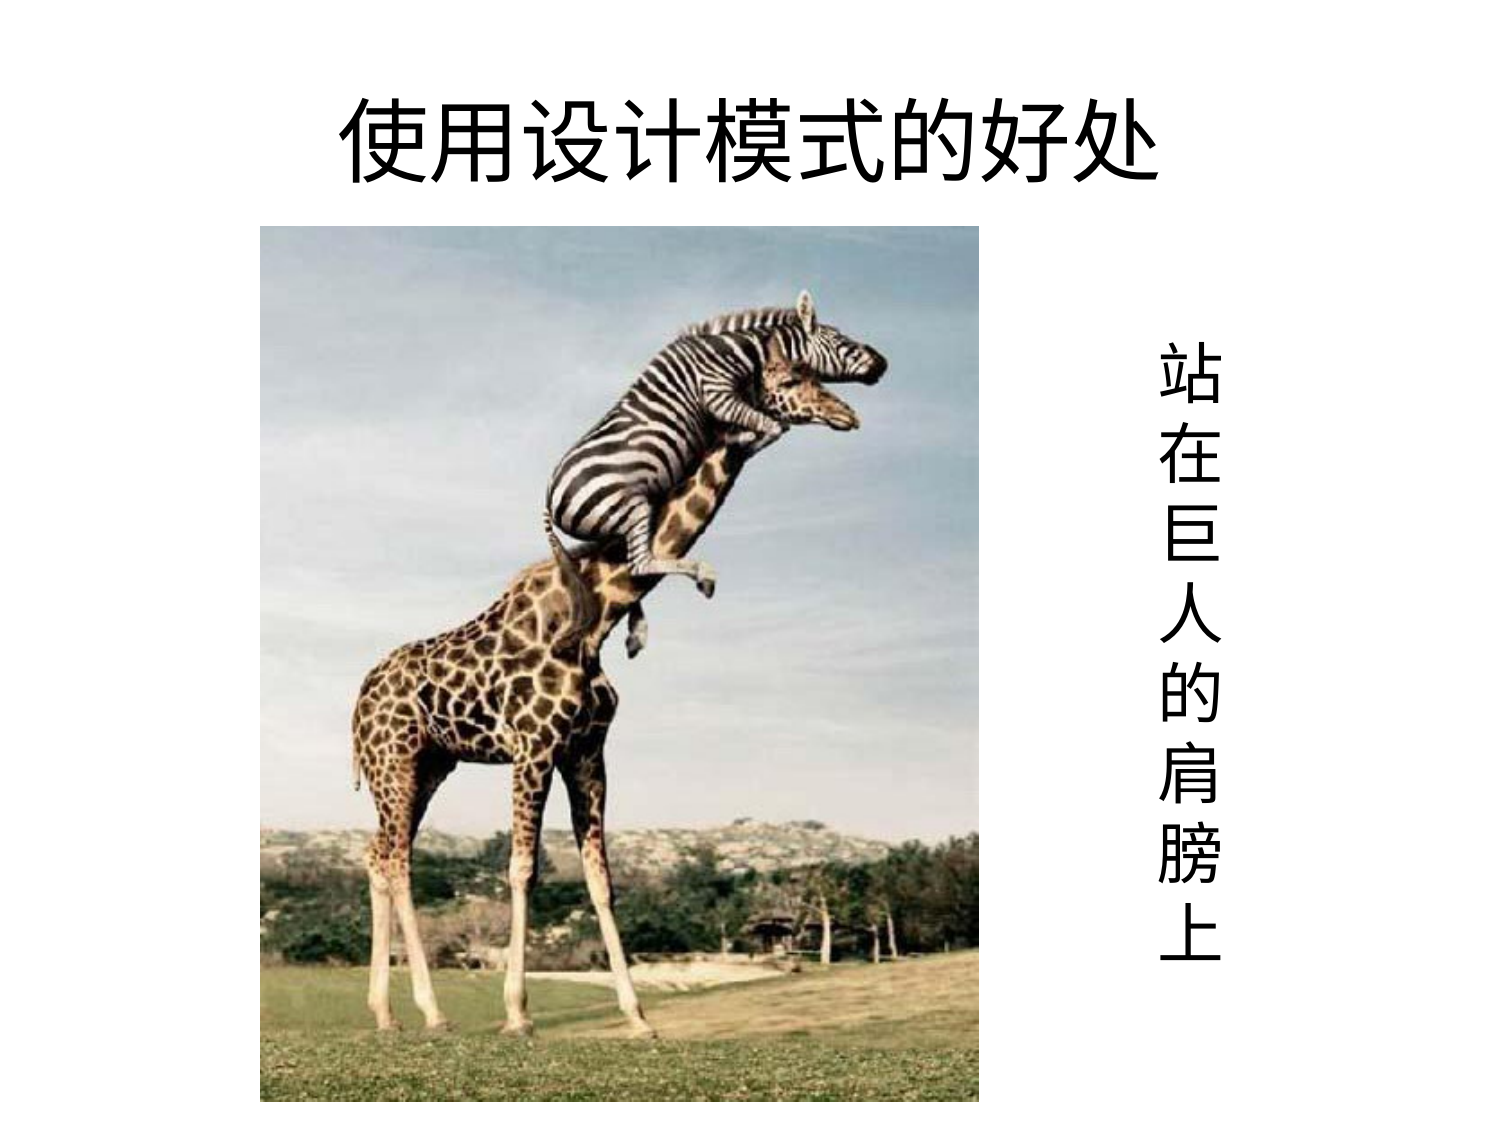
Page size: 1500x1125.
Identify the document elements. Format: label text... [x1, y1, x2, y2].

picture [260, 226, 979, 1102]
text_box 站在巨人的肩膀上 [1142, 324, 1235, 980]
title 使用设计模式的好处 [75, 45, 1425, 233]
